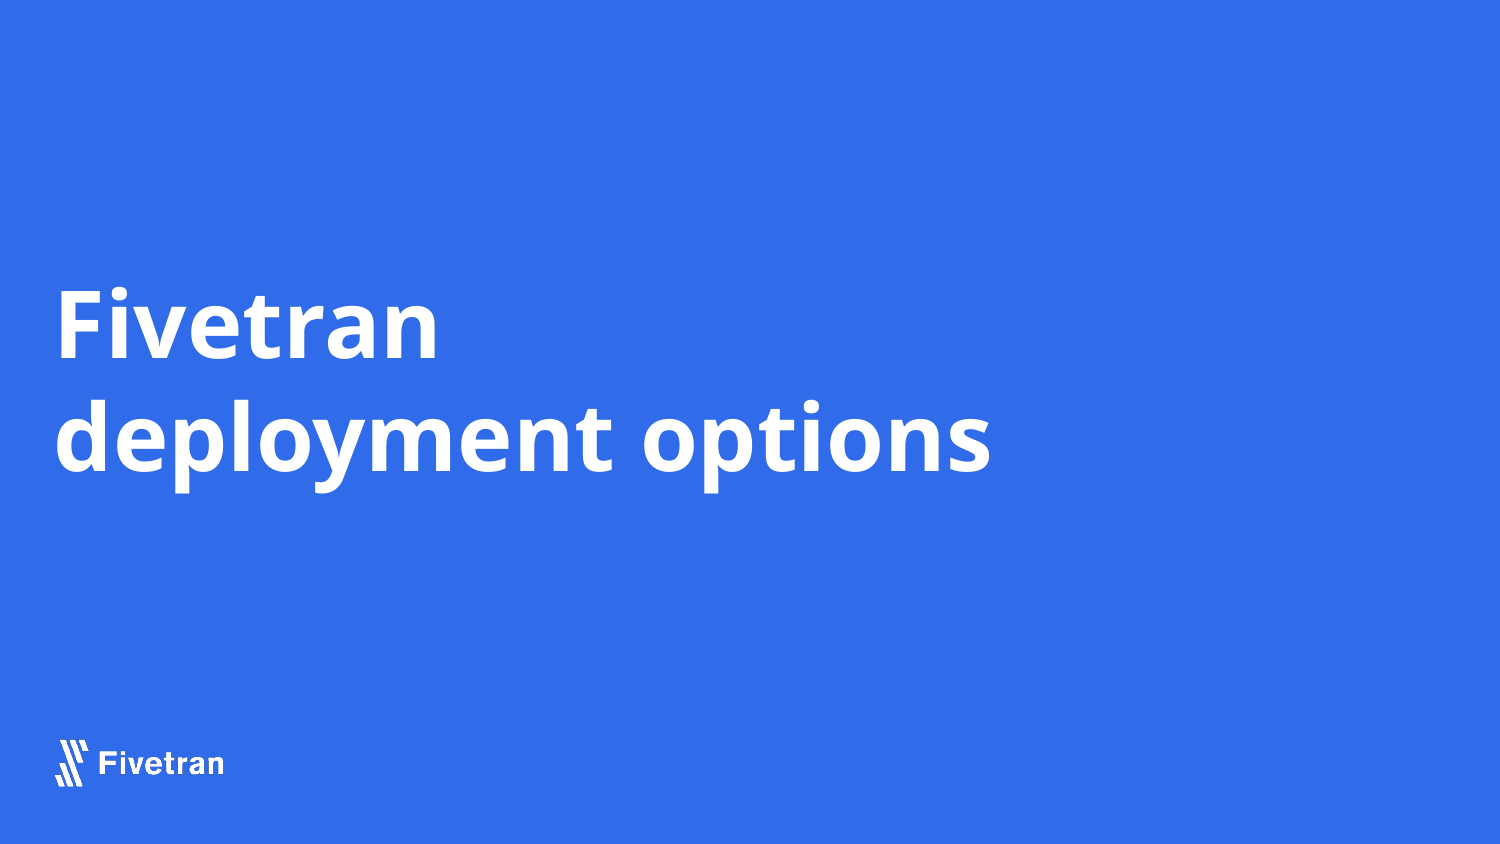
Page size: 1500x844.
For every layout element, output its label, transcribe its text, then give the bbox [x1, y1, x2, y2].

title Fivetran deployment options [53, 239, 1039, 517]
picture [44, 729, 233, 797]
